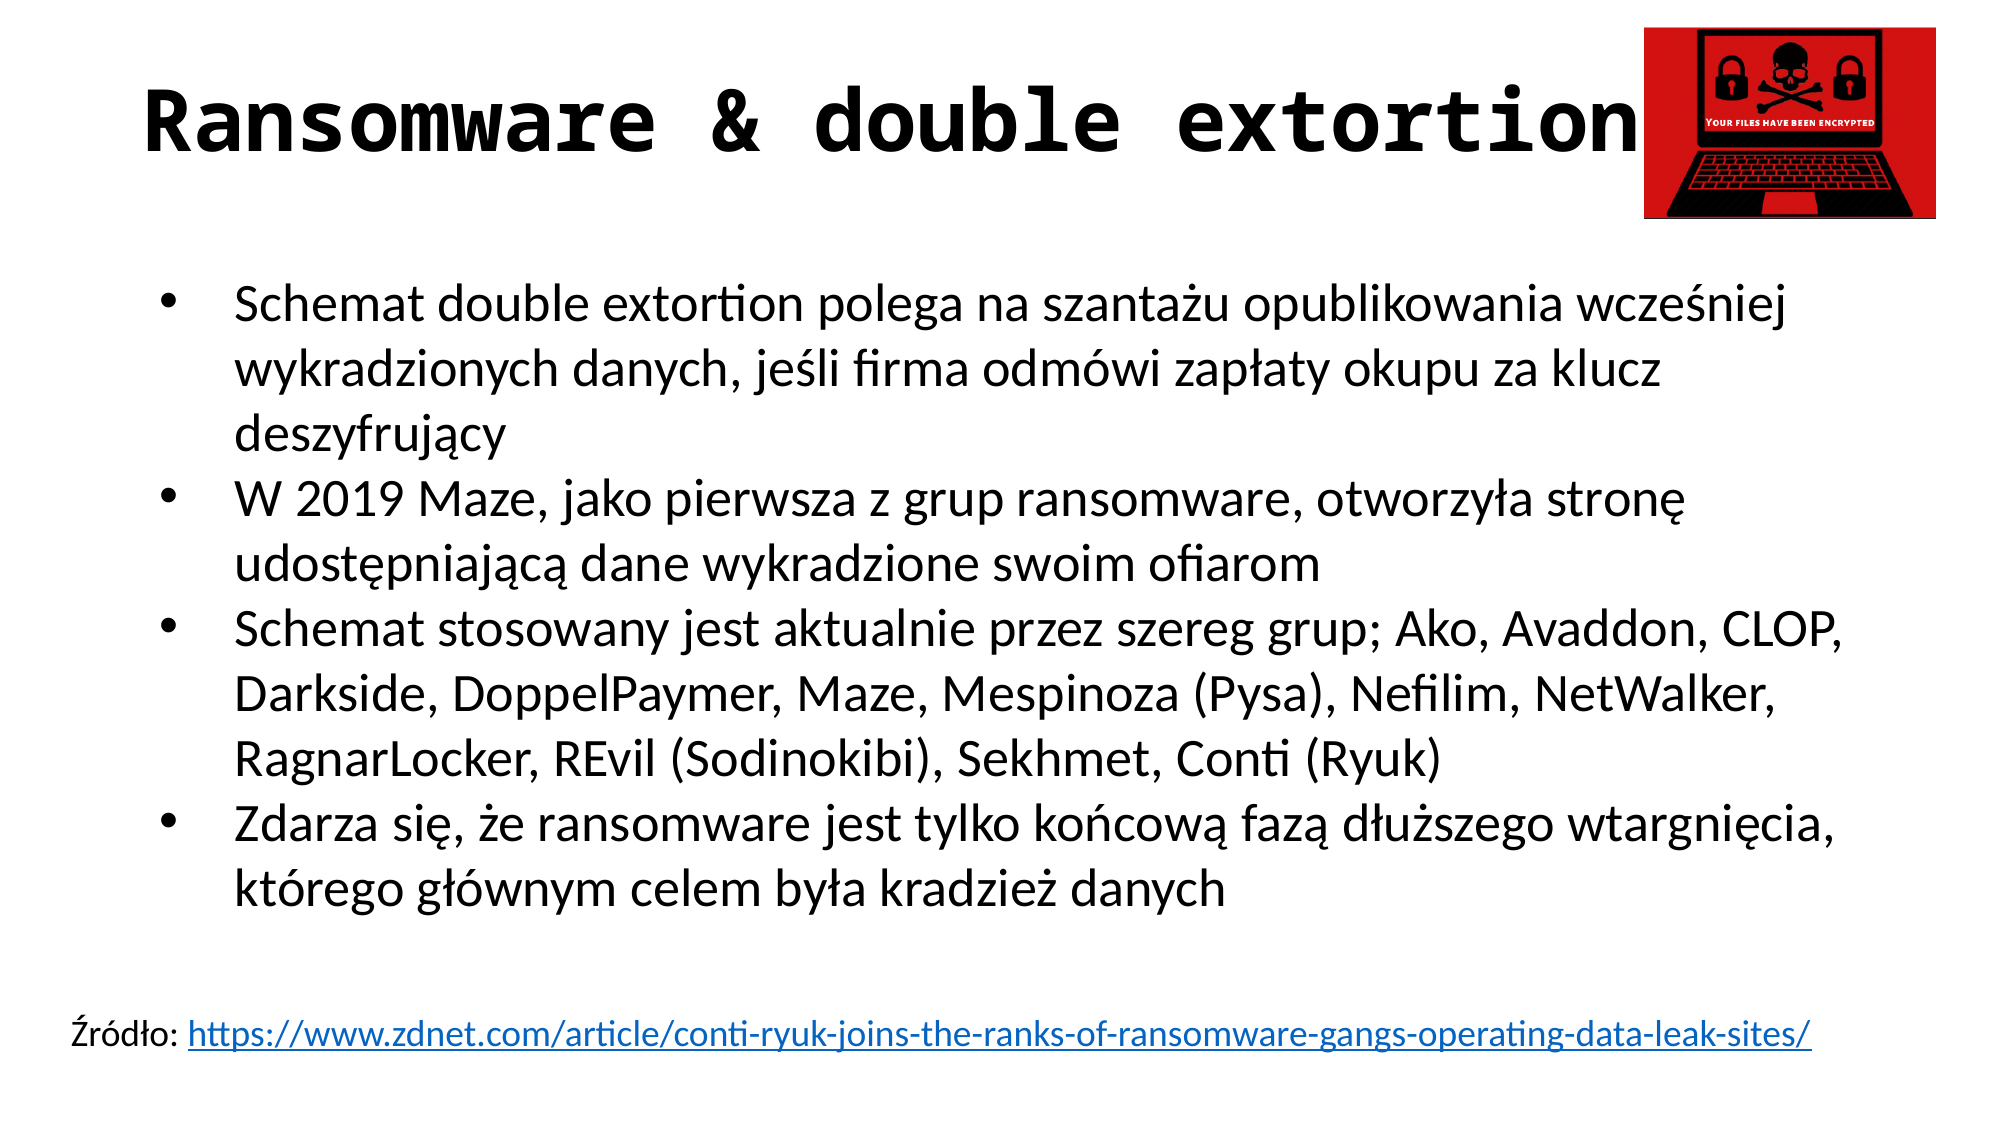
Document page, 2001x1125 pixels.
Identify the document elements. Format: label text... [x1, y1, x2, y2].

text_box Źródło: https://www.zdnet.com/article/conti-ryuk-joins-the-ranks-of-ransomware-gangs-operating-data-leak-sites/ [56, 1001, 1877, 1062]
title Ransomware & double extortion [126, 68, 1638, 179]
text_box Schemat double extortion polega na szantażu opublikowania wcześniej wykradzionych danych, jeśli firma odmówi zapłaty okupu za klucz deszyfrujący W 2019 Maze, jako pierwsza z grup ransomware, otworzyła stronę udostępniającą dane wykradzione swoim ofiarom Schemat stosowany jest aktualnie przez szereg grup; Ako, Avaddon, CLOP, Darkside, DoppelPaymer, Maze, Mespinoza (Pysa), Nefilim, NetWalker, RagnarLocker, REvil (Sodinokibi), Sekhmet, Conti (Ryuk) Zdarza się, że ransomware jest tylko końcową fazą dłuższego wtargnięcia, którego głównym celem była kradzież danych [145, 260, 1901, 925]
picture [1643, 27, 1936, 220]
